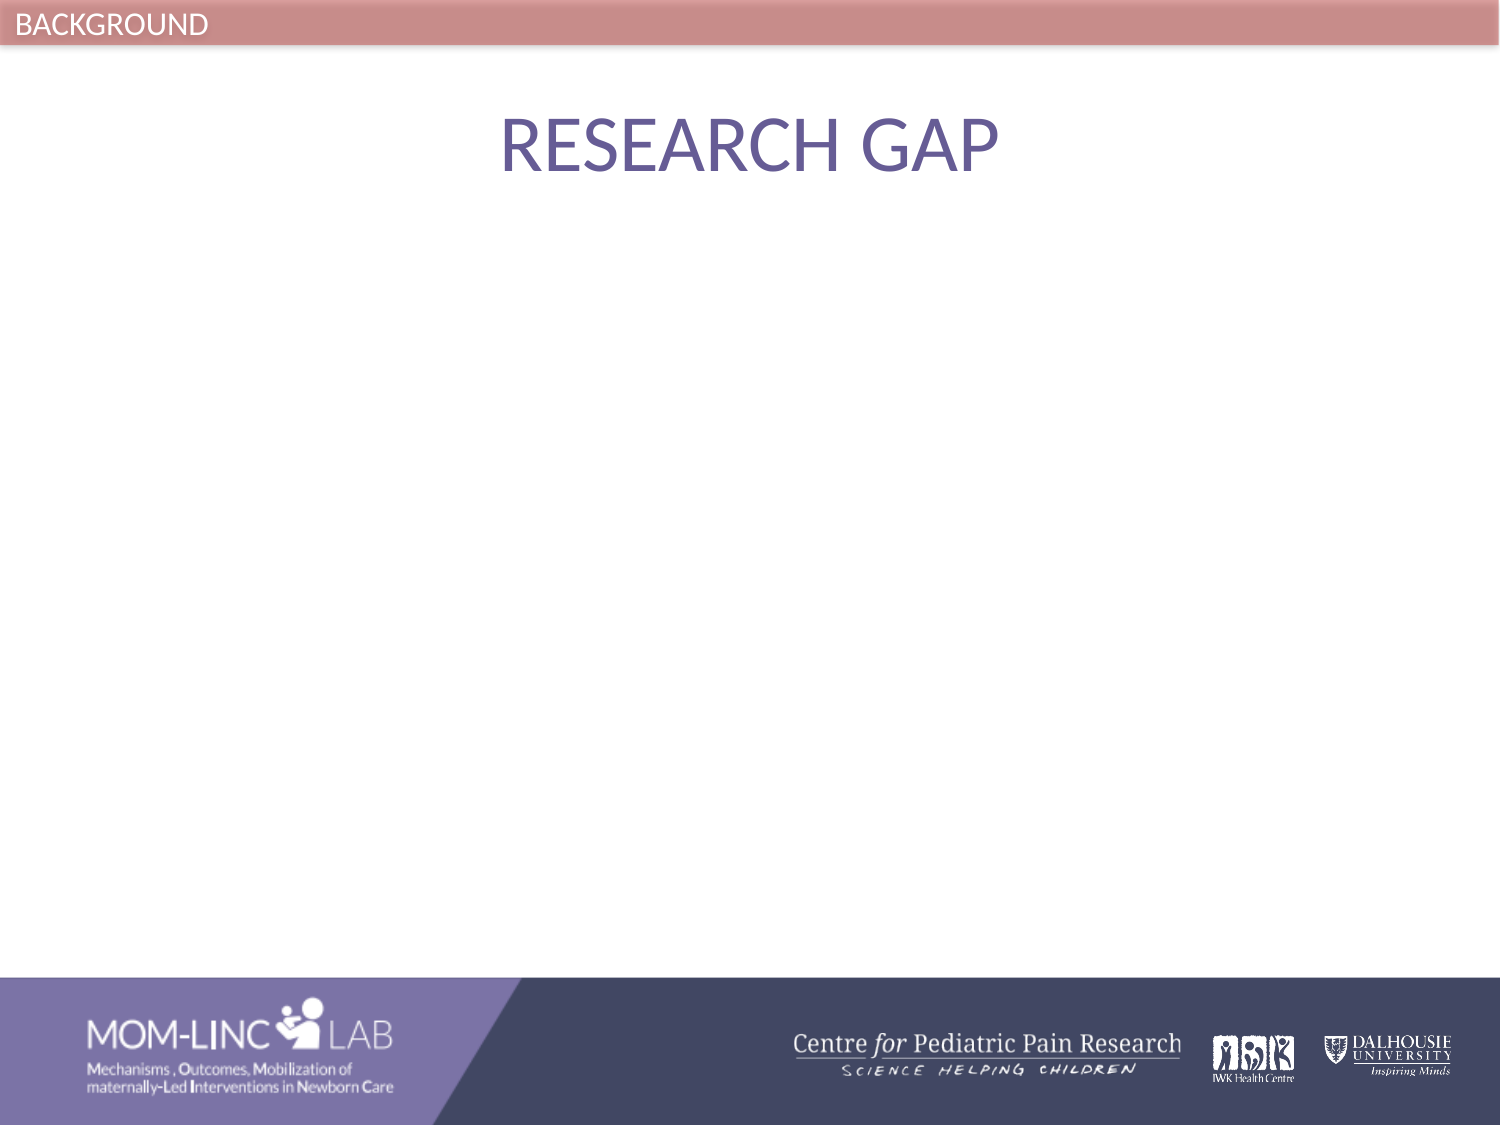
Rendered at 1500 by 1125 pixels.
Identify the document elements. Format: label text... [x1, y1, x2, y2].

title RESEARCH GAP [75, 54, 1425, 233]
text_box BACKGROUND [0, 0, 1499, 46]
